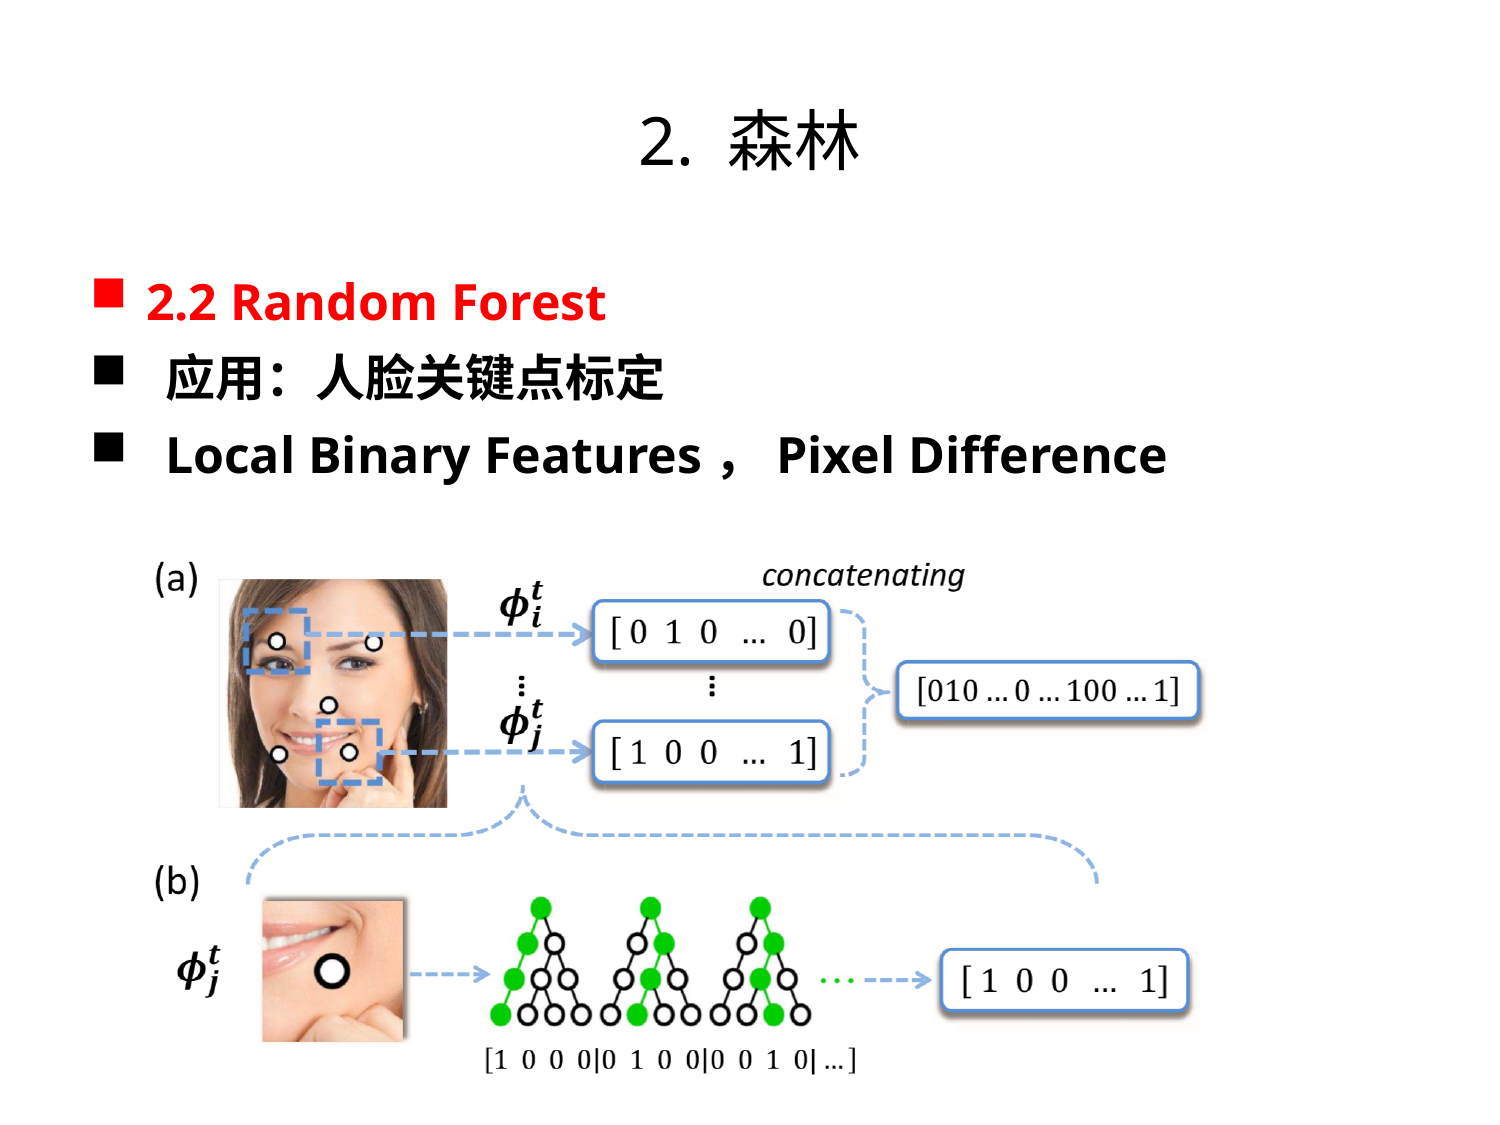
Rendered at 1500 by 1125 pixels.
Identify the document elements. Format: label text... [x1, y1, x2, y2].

list 2.2 Random Forest 应用：人脸关键点标定 Local Binary Features，Pixel Difference [75, 262, 1425, 1005]
picture [111, 491, 1259, 1125]
title 2. 森林 [75, 45, 1425, 233]
